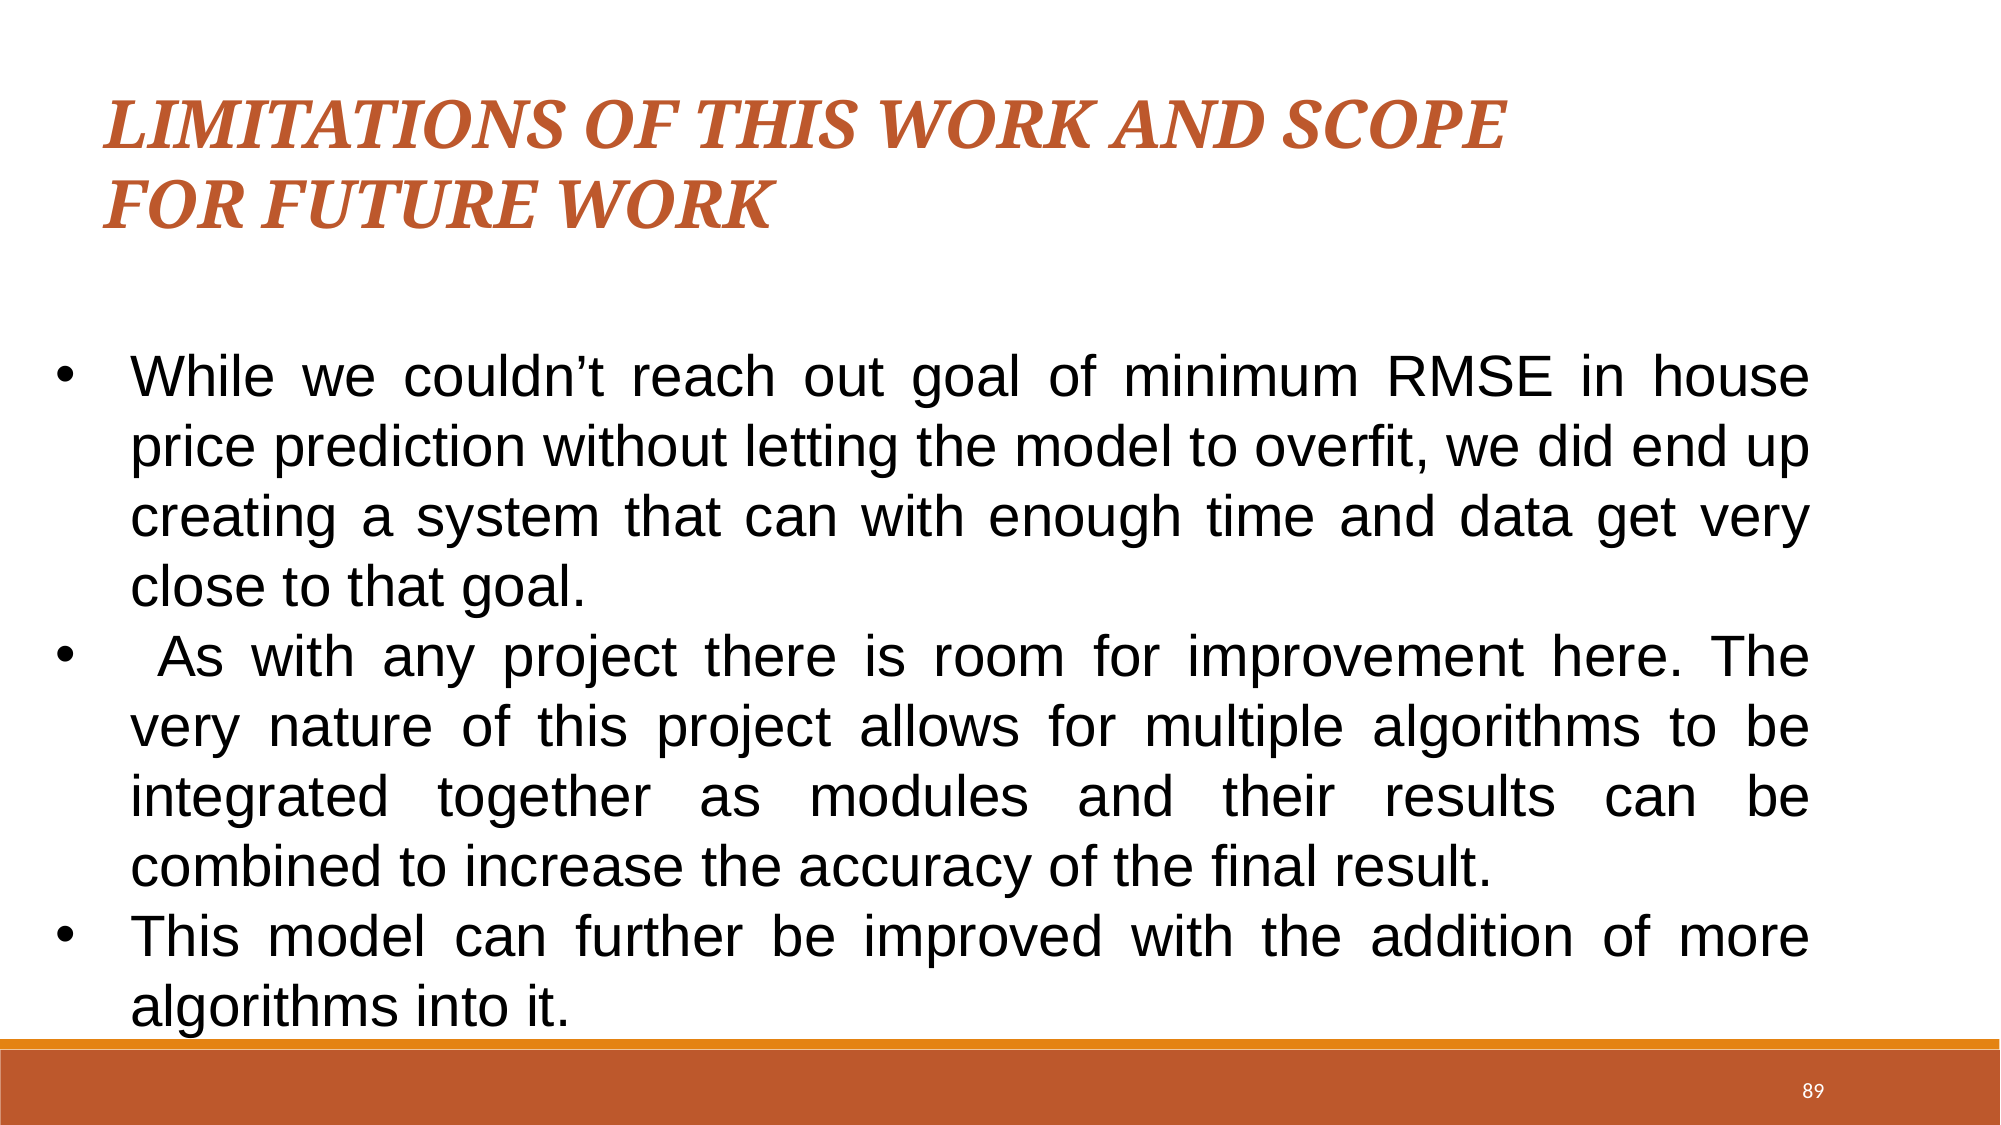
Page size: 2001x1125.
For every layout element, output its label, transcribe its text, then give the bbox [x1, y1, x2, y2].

text_box While we couldn’t reach out goal of minimum RMSE in house price prediction without letting the model to overfit, we did end up creating a system that can with enough time and data get very close to that goal. As with any project there is room for improvement here. The very nature of this project allows for multiple algorithms to be integrated together as modules and their results can be combined to increase the accuracy of the final result. This model can further be improved with the addition of more algorithms into it. [40, 331, 1828, 1046]
slide_number 89 [1624, 1059, 1840, 1120]
text_box LIMITATIONS OF THIS WORK AND SCOPE FOR FUTURE WORK [89, 74, 1673, 250]
